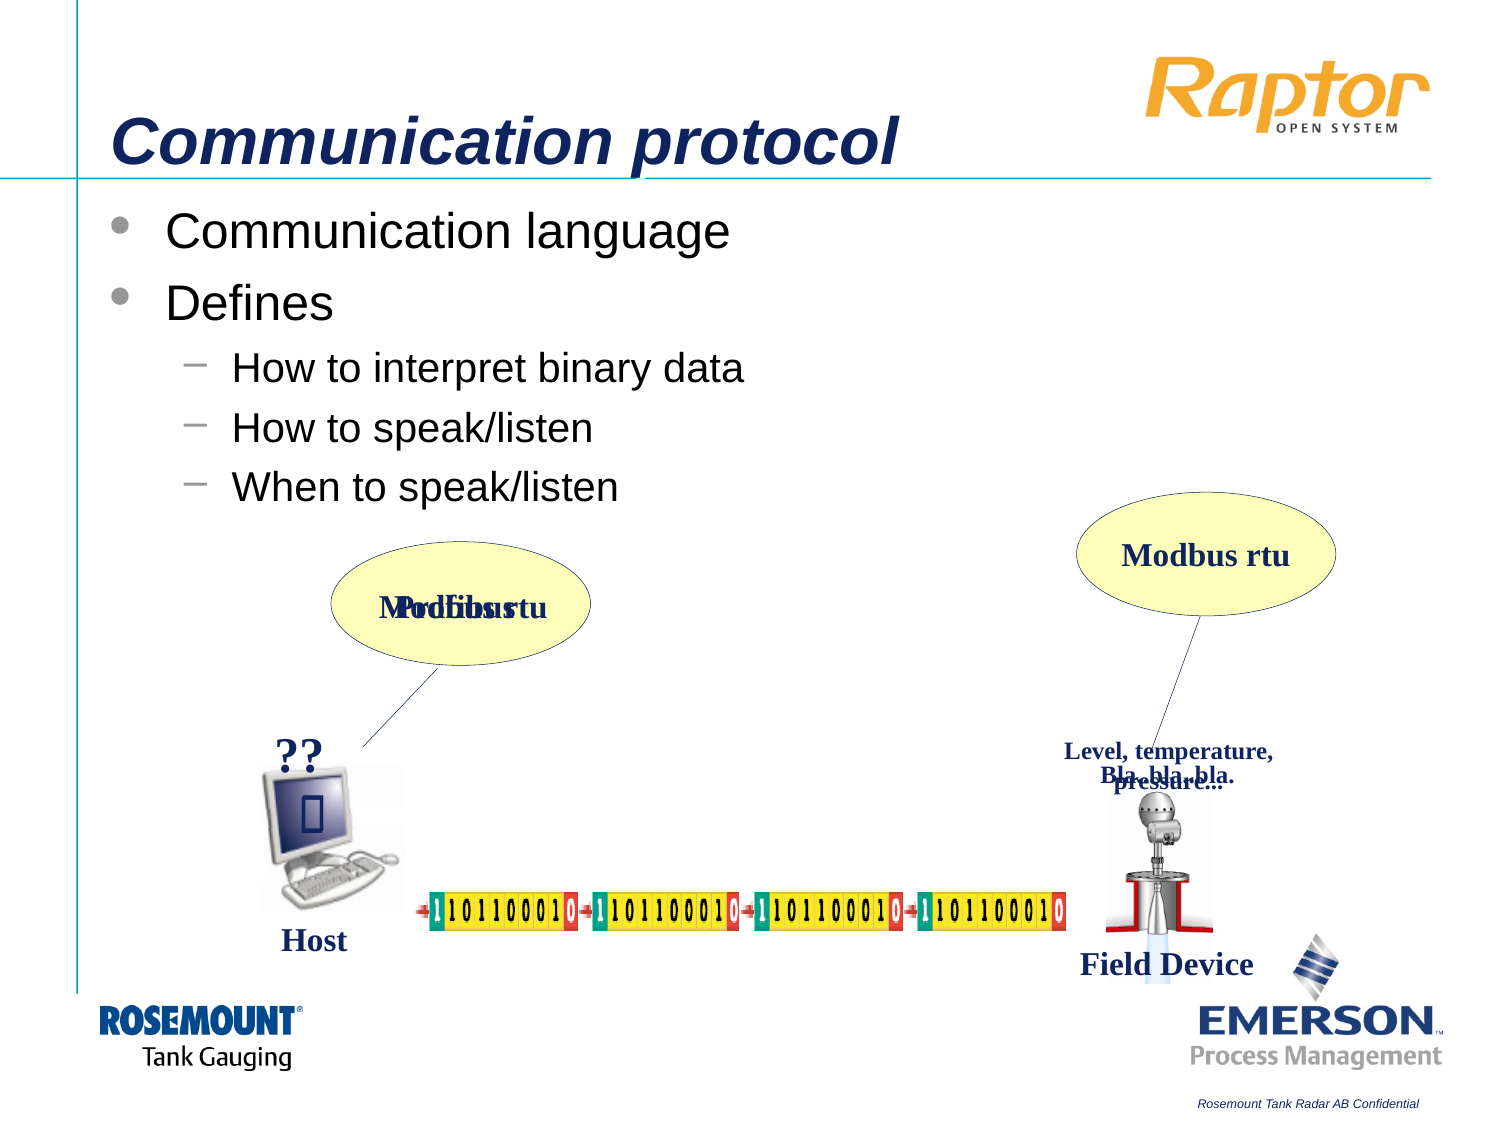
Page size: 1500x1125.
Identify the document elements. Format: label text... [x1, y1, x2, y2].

text_box Level, temperature, pressure... [1002, 727, 1336, 803]
text_box Field Device [1004, 934, 1105, 991]
picture [1139, 54, 1436, 135]
picture [1173, 905, 1461, 1098]
picture [100, 1005, 303, 1071]
text_box ?? [258, 714, 341, 761]
text_box Field Device [1213, 934, 1330, 991]
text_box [1106, 759, 1213, 985]
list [257, 763, 405, 915]
title Communication protocol [95, 66, 1342, 186]
text_box [1076, 492, 1336, 616]
text_box [330, 541, 591, 666]
text_box Modbus rtu [1103, 525, 1308, 581]
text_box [414, 887, 1068, 934]
list Communication language Defines How to interpret binary data How to speak/listen When to speak/listen [93, 197, 1430, 540]
text_box Host [197, 910, 431, 967]
text_box Profibus [352, 577, 361, 634]
text_box Modbus rtu [361, 577, 566, 634]
